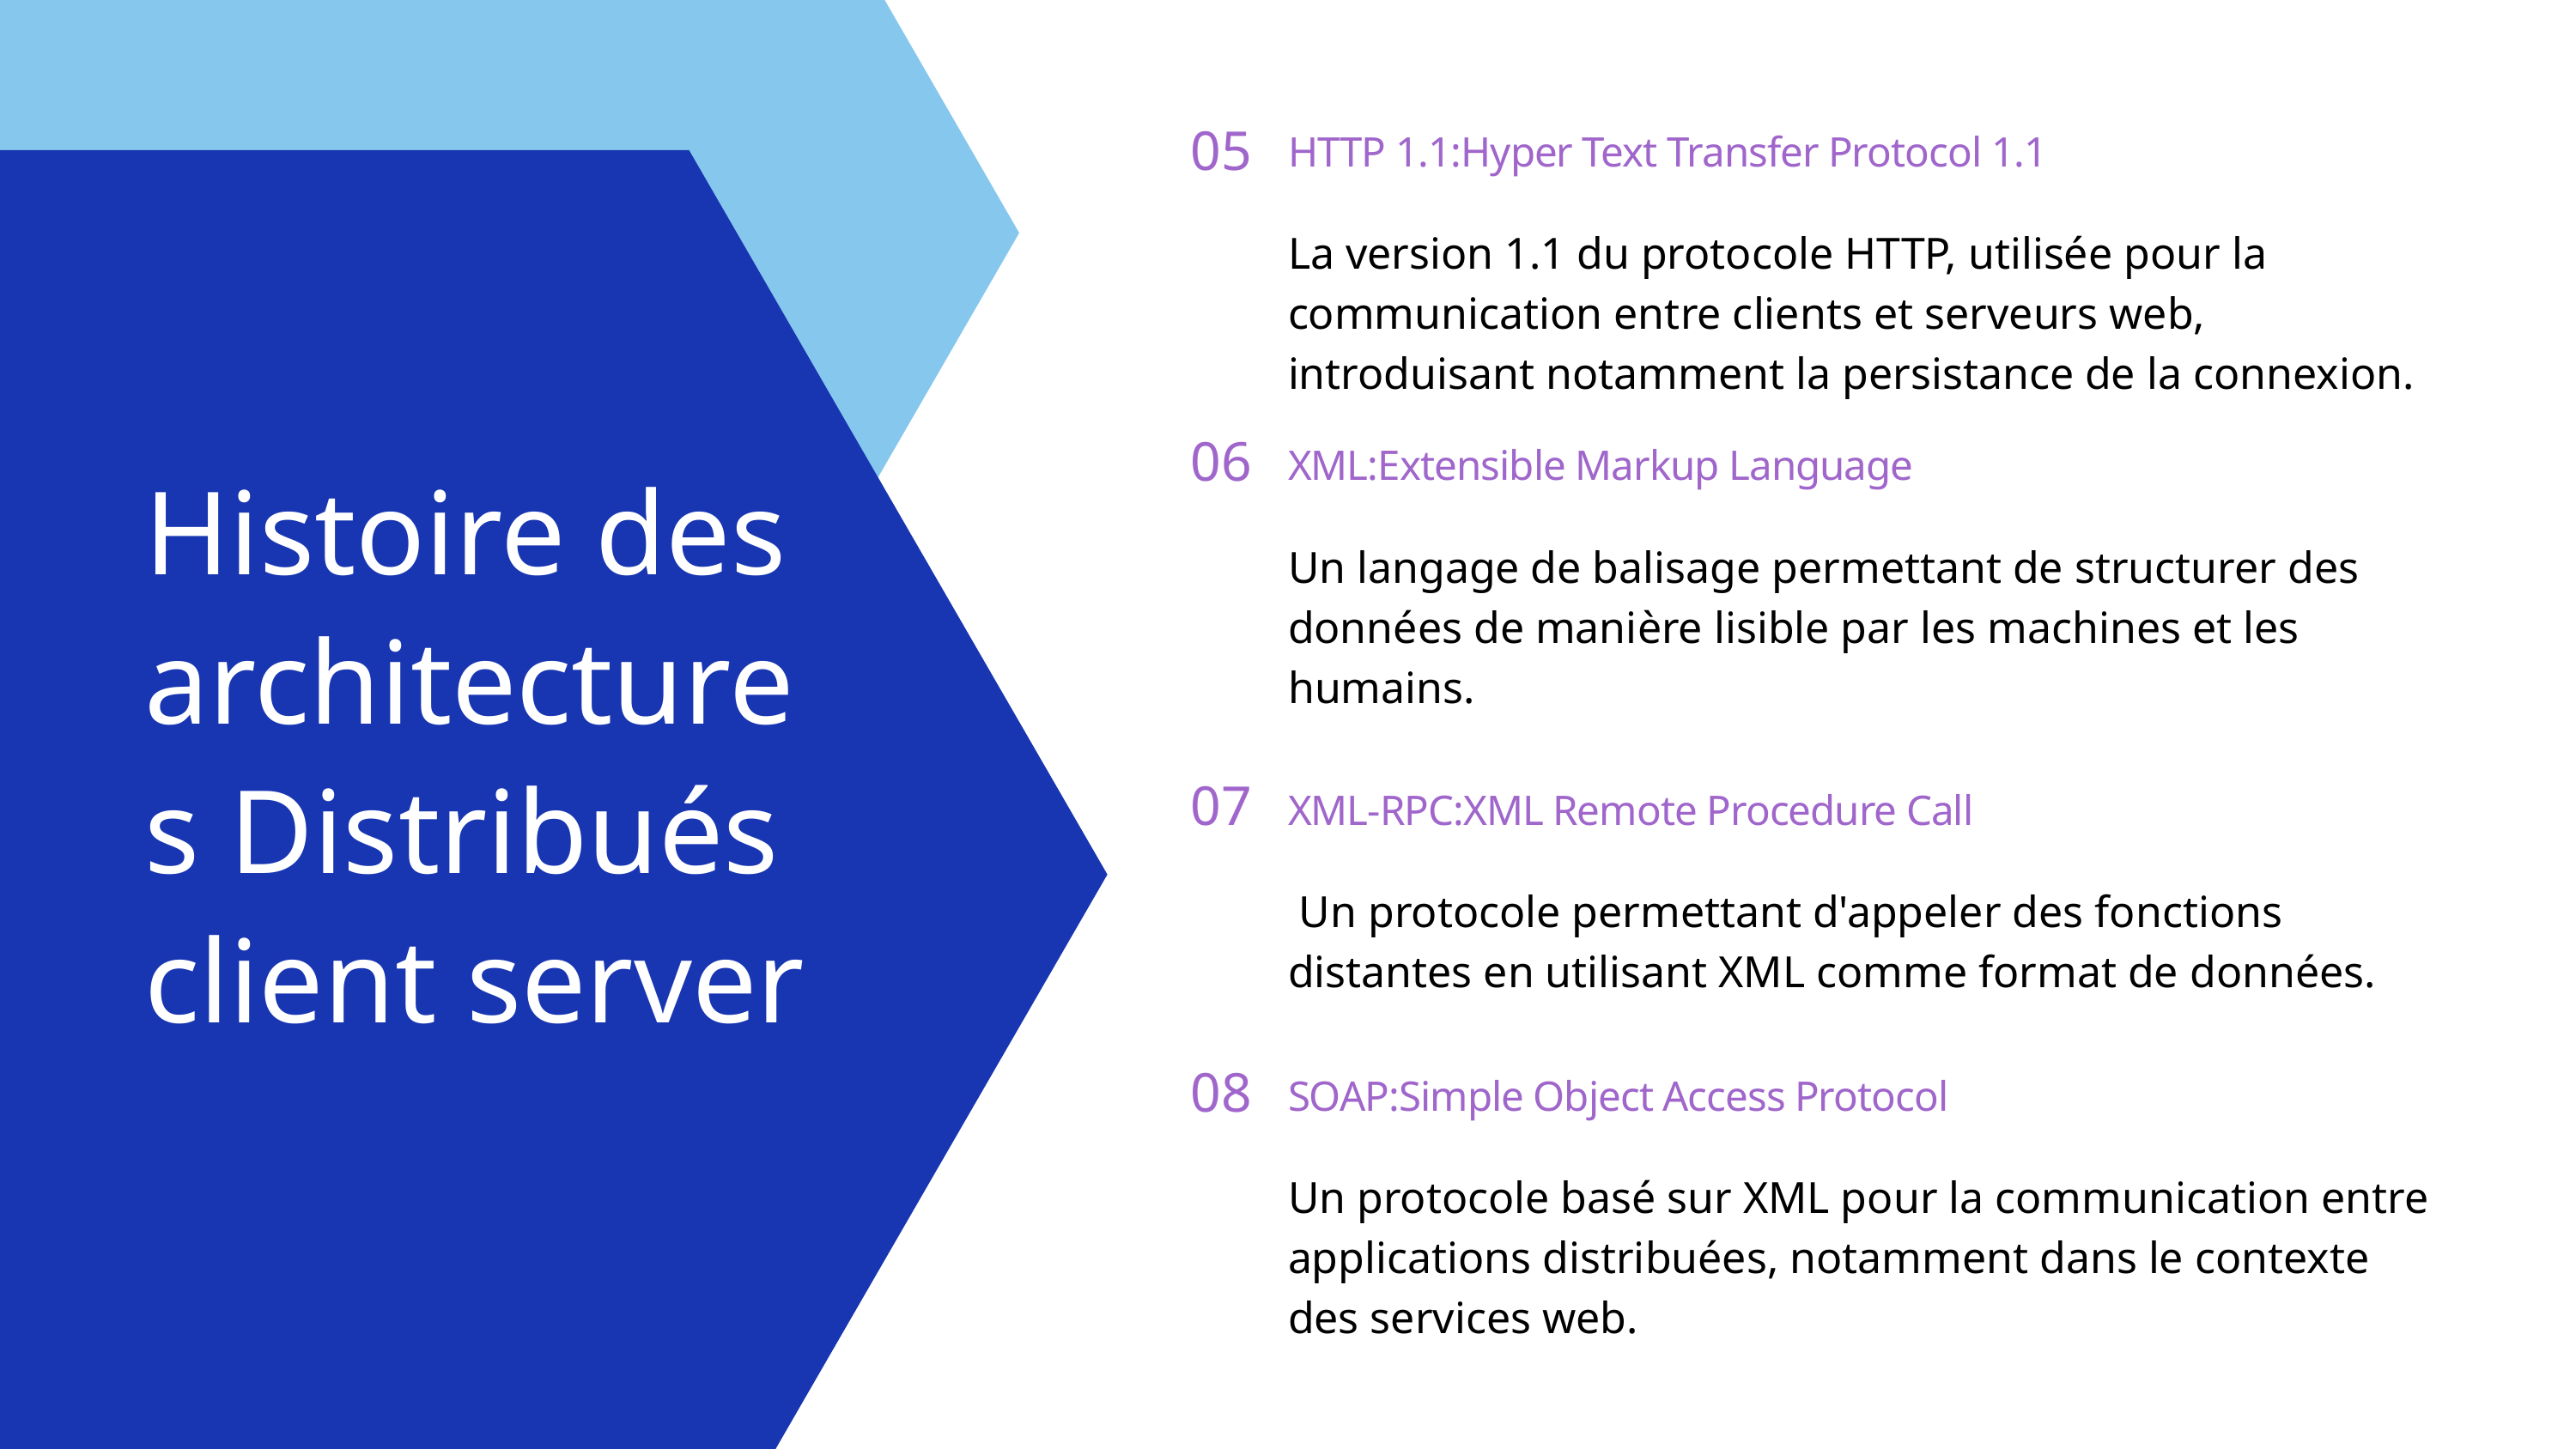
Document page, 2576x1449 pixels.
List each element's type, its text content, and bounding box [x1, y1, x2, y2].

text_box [1287, 115, 2432, 393]
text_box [1287, 428, 2432, 706]
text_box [0, 0, 1020, 149]
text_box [1287, 1058, 2432, 1337]
text_box 08 [1163, 1058, 1252, 1123]
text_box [1287, 773, 2432, 992]
text_box 07 [1163, 771, 1252, 836]
text_box 06 [1163, 427, 1252, 493]
text_box 05 [1163, 116, 1252, 181]
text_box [0, 149, 1108, 1449]
